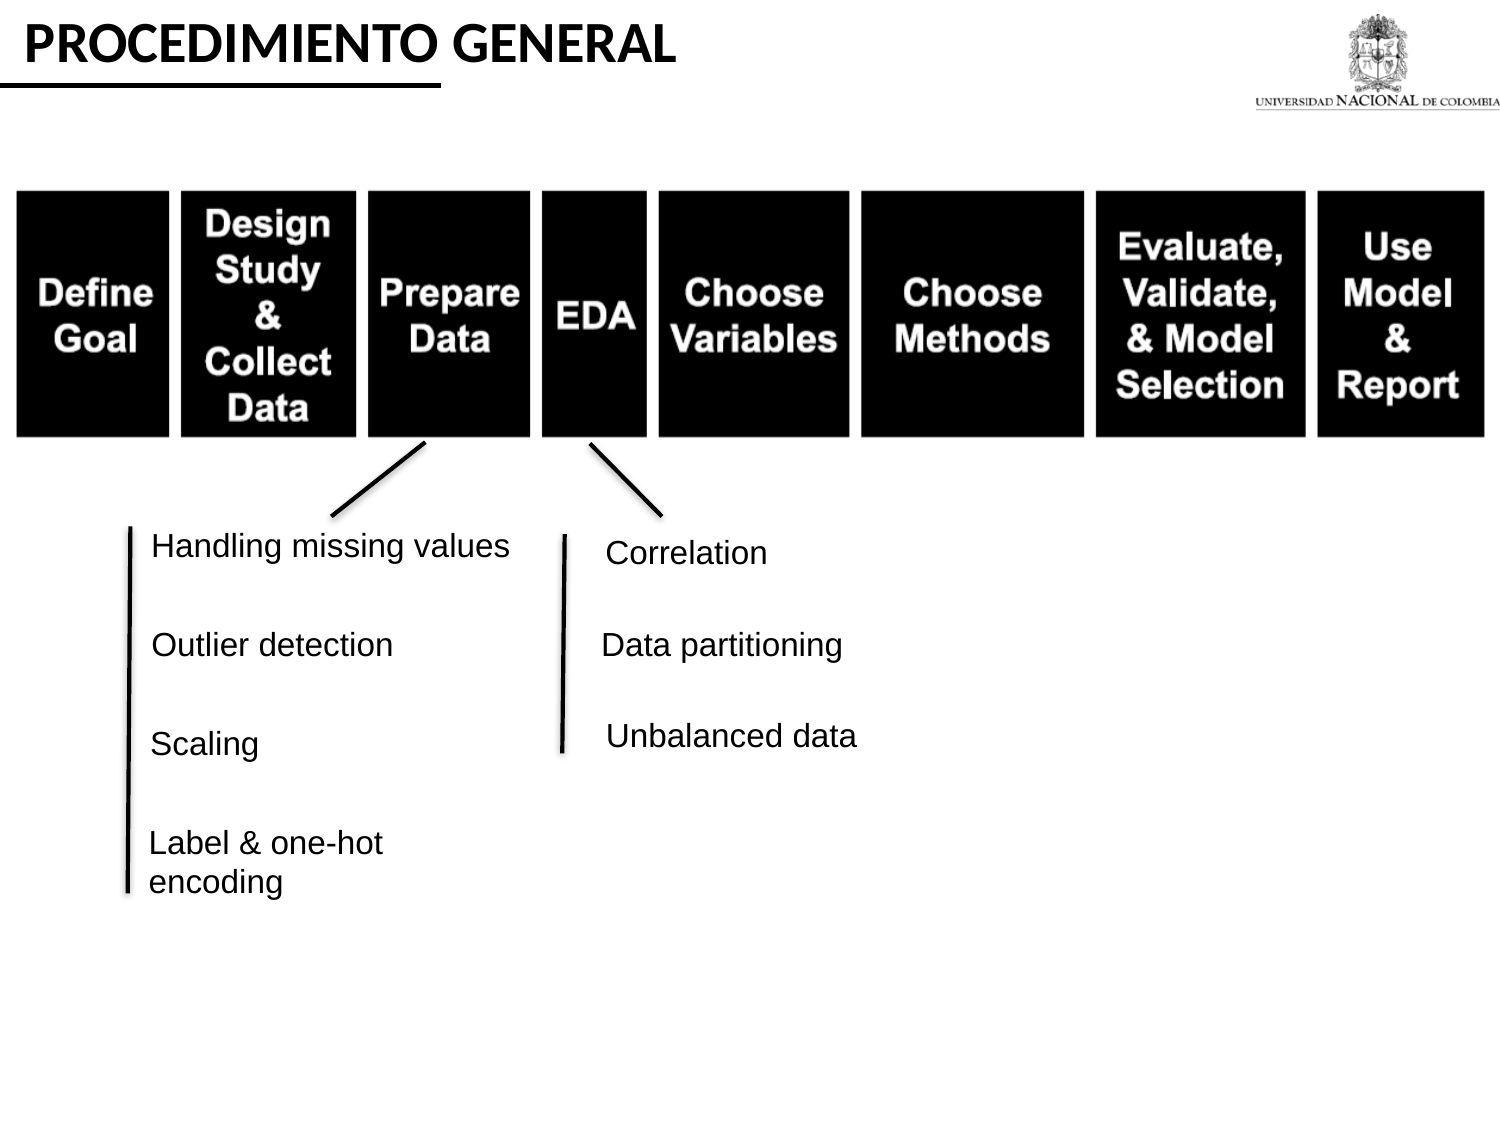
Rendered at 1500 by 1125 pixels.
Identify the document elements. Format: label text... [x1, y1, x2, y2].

text_box Scaling [136, 714, 275, 770]
text_box Correlation [590, 523, 784, 579]
picture [0, 178, 1500, 460]
text_box Label & one-hot encoding [133, 813, 516, 908]
text_box Data partitioning [586, 615, 859, 671]
text_box Outlier detection [137, 615, 409, 671]
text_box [561, 533, 565, 754]
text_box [127, 526, 131, 894]
text_box PROCEDIMIENTO GENERAL [9, 0, 794, 83]
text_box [331, 441, 426, 517]
text_box Unbalanced data [591, 706, 873, 762]
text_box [589, 443, 663, 517]
picture [1255, 14, 1500, 113]
text_box Handling missing values [136, 516, 526, 572]
